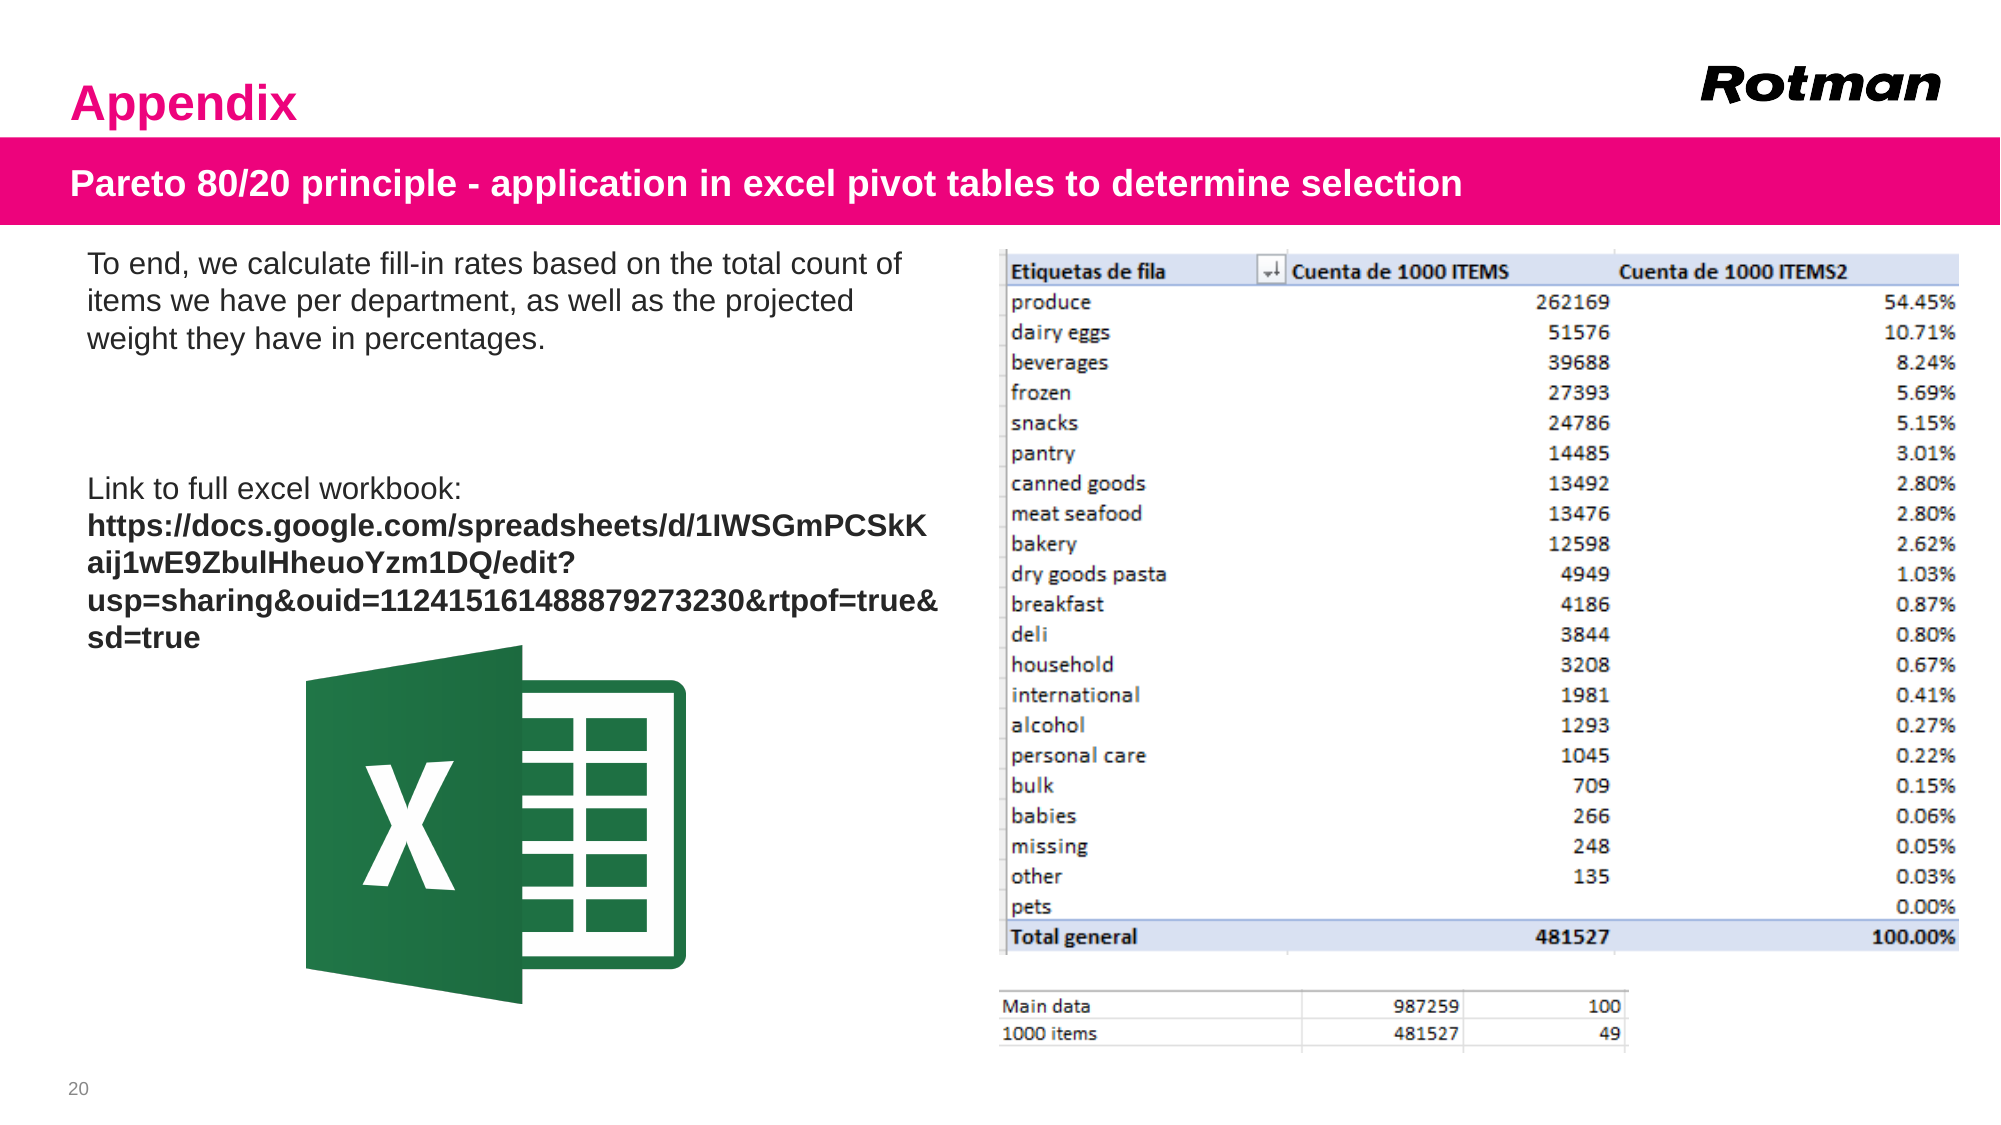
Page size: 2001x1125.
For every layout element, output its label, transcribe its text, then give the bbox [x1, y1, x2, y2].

picture [999, 249, 1959, 955]
title Appendix [55, 45, 1630, 137]
slide_number ‹#› [39, 1070, 118, 1106]
picture [1688, 52, 1954, 121]
picture [305, 644, 686, 1004]
subtitle Pareto 80/20 principle - application in excel pivot tables to determine selection [55, 137, 1630, 225]
list To end, we calculate fill-in rates based on the total count of items we have per department, as well as the projected weight they have in percentages. Link to full excel workbook: https://docs.google.com/spreadsheets/d/1IWSGmPCSkKaij1wE9ZbulHheuoYzm1DQ/edit?usp=sharing&ouid=112415161488879273230&rtpof=true&sd=true [72, 235, 960, 1025]
picture [999, 989, 1629, 1053]
